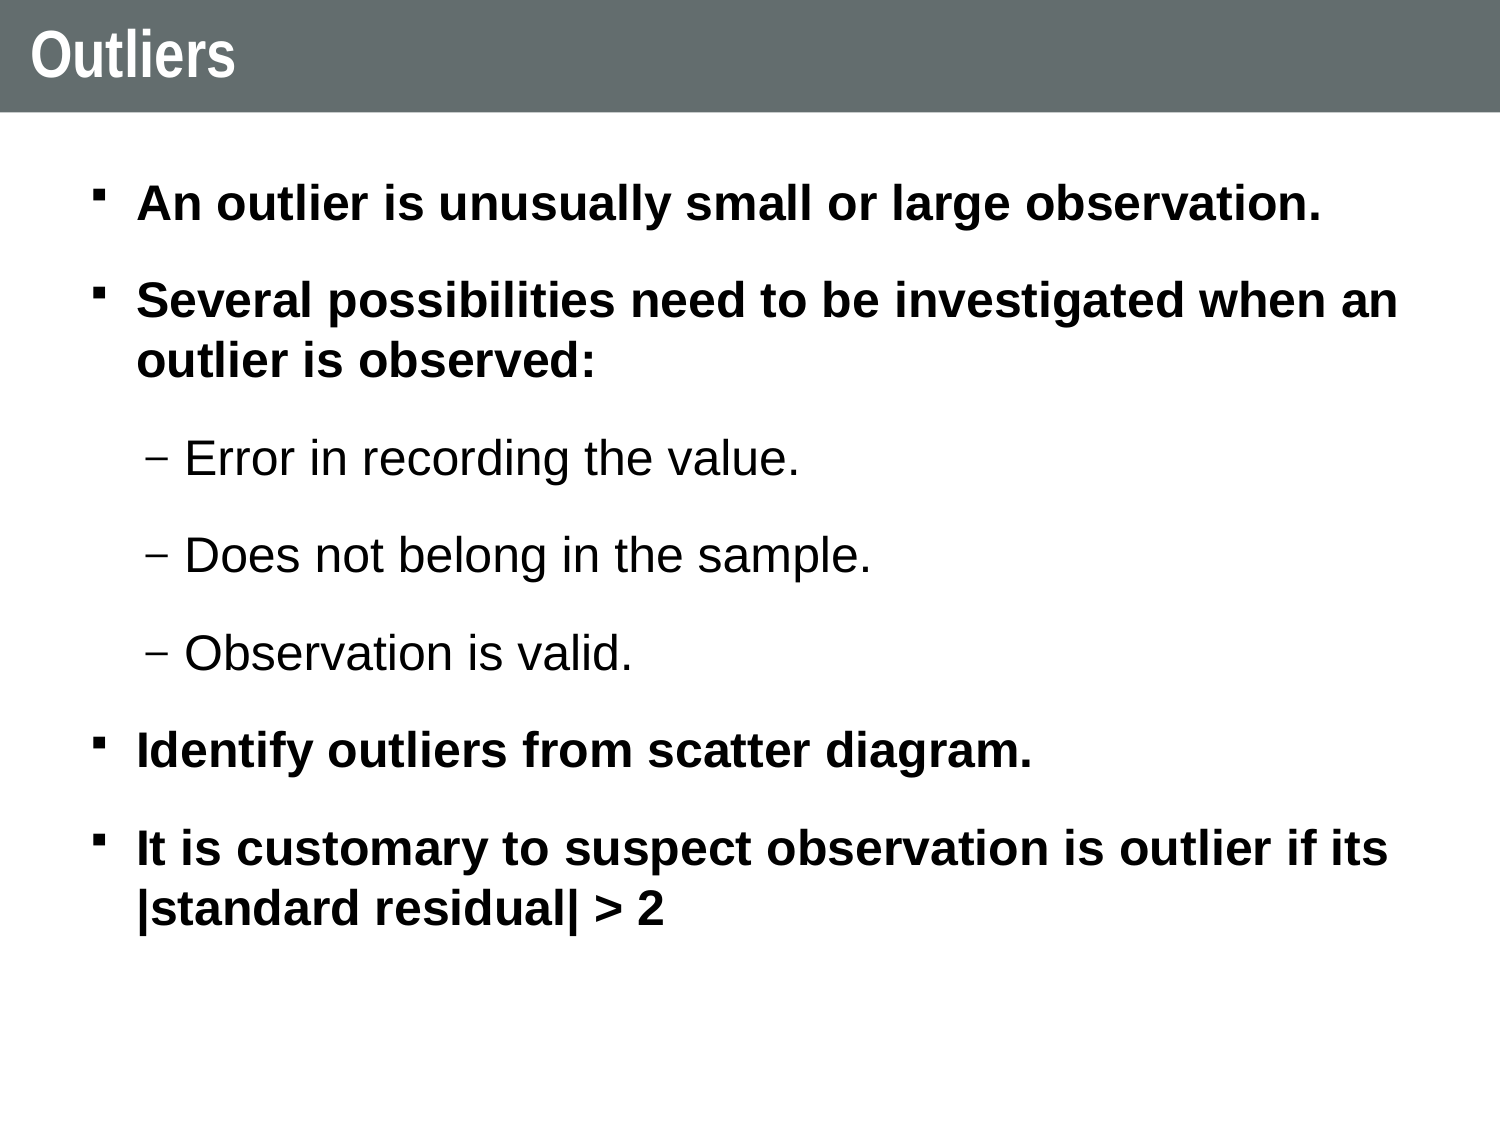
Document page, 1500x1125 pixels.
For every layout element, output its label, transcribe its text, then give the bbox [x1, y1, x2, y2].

text_box An outlier is unusually small or large observation. Several possibilities need to be investigated when an outlier is observed: Error in recording the value. Does not belong in the sample. Observation is valid. Identify outliers from scatter diagram. It is customary to suspect observation is outlier if its |standard residual| > 2 [74, 162, 1425, 926]
title Outliers [0, 0, 1500, 117]
